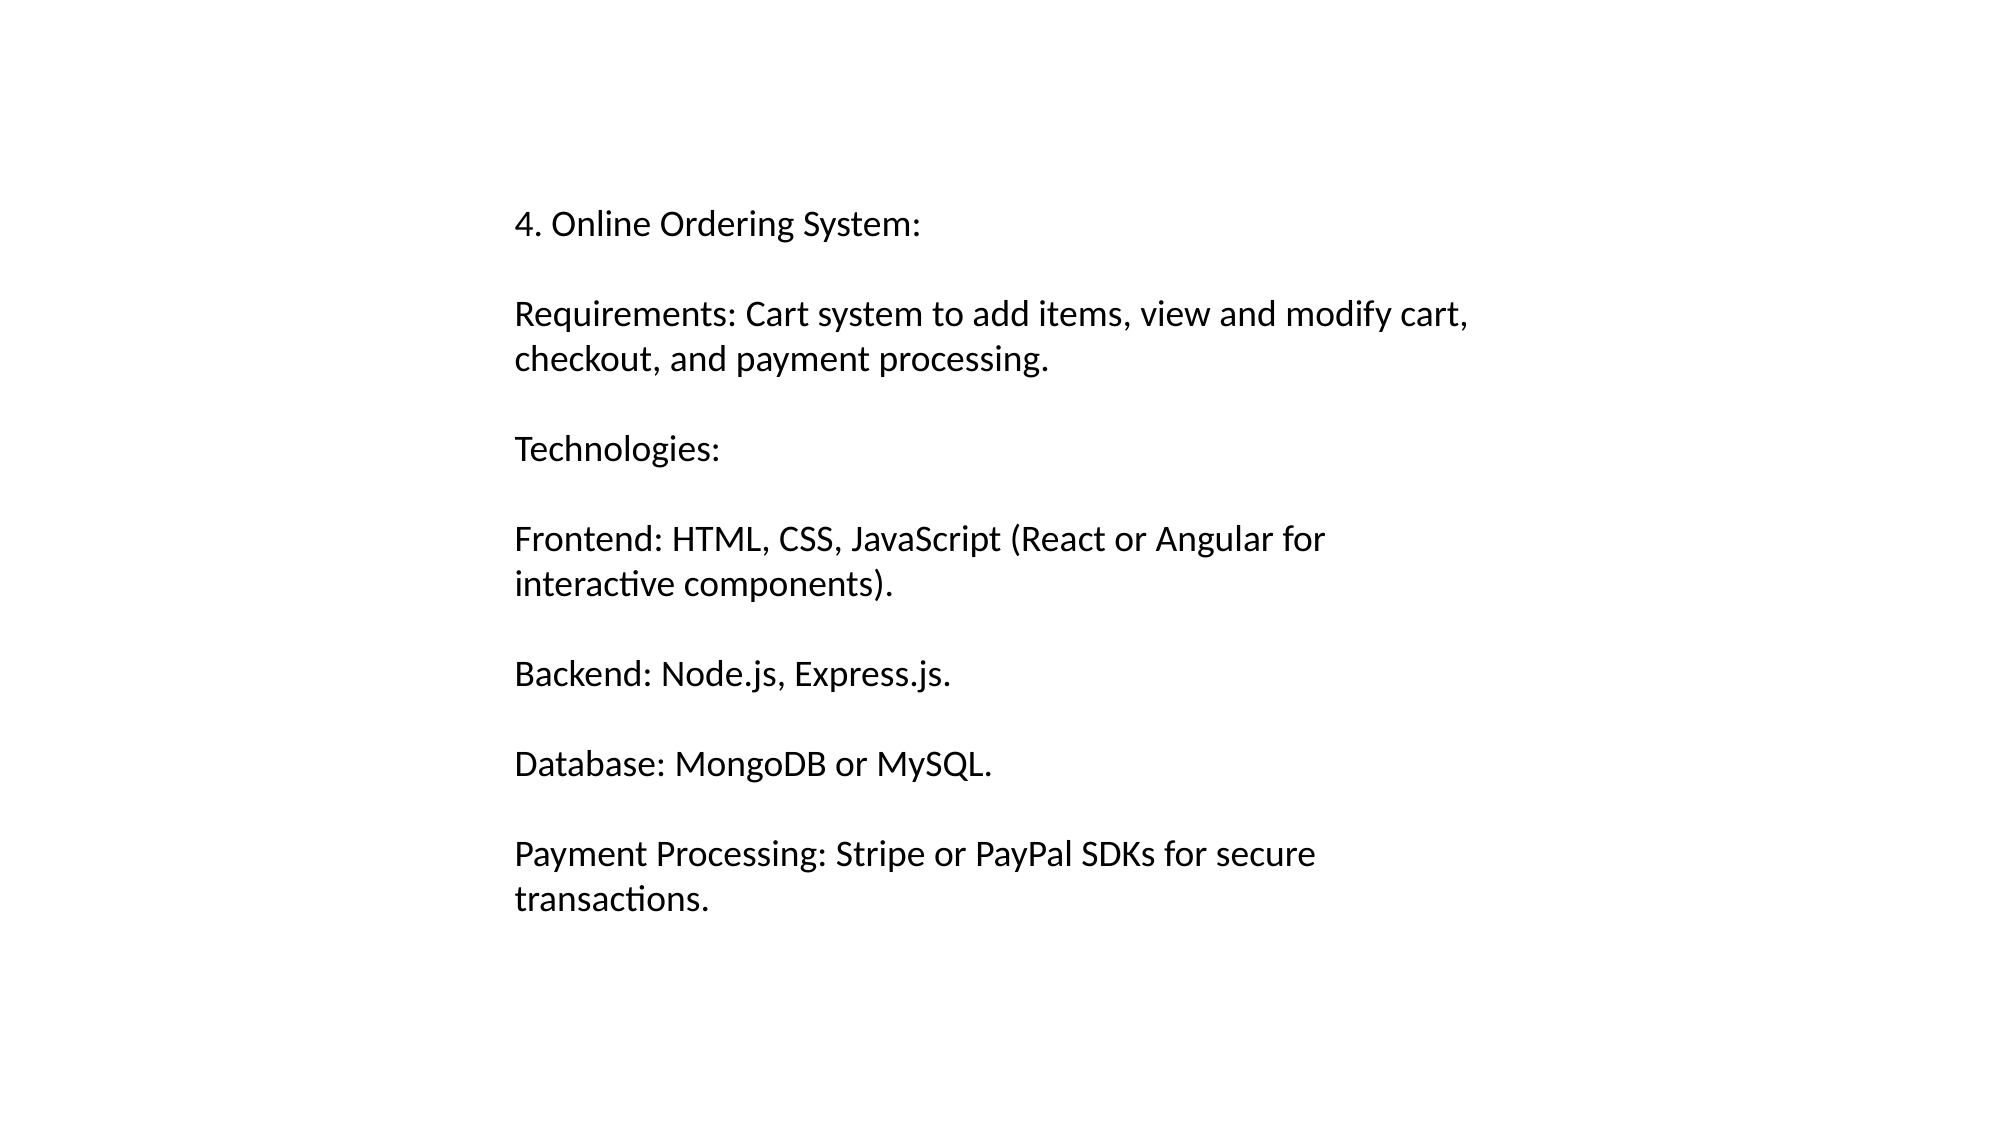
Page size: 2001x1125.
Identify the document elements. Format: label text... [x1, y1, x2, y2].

text_box 4. Online Ordering System: Requirements: Cart system to add items, view and modify cart, checkout, and payment processing. Technologies: Frontend: HTML, CSS, JavaScript (React or Angular for interactive components). Backend: Node.js, Express.js. Database: MongoDB or MySQL. Payment Processing: Stripe or PayPal SDKs for secure transactions. [499, 191, 1500, 927]
